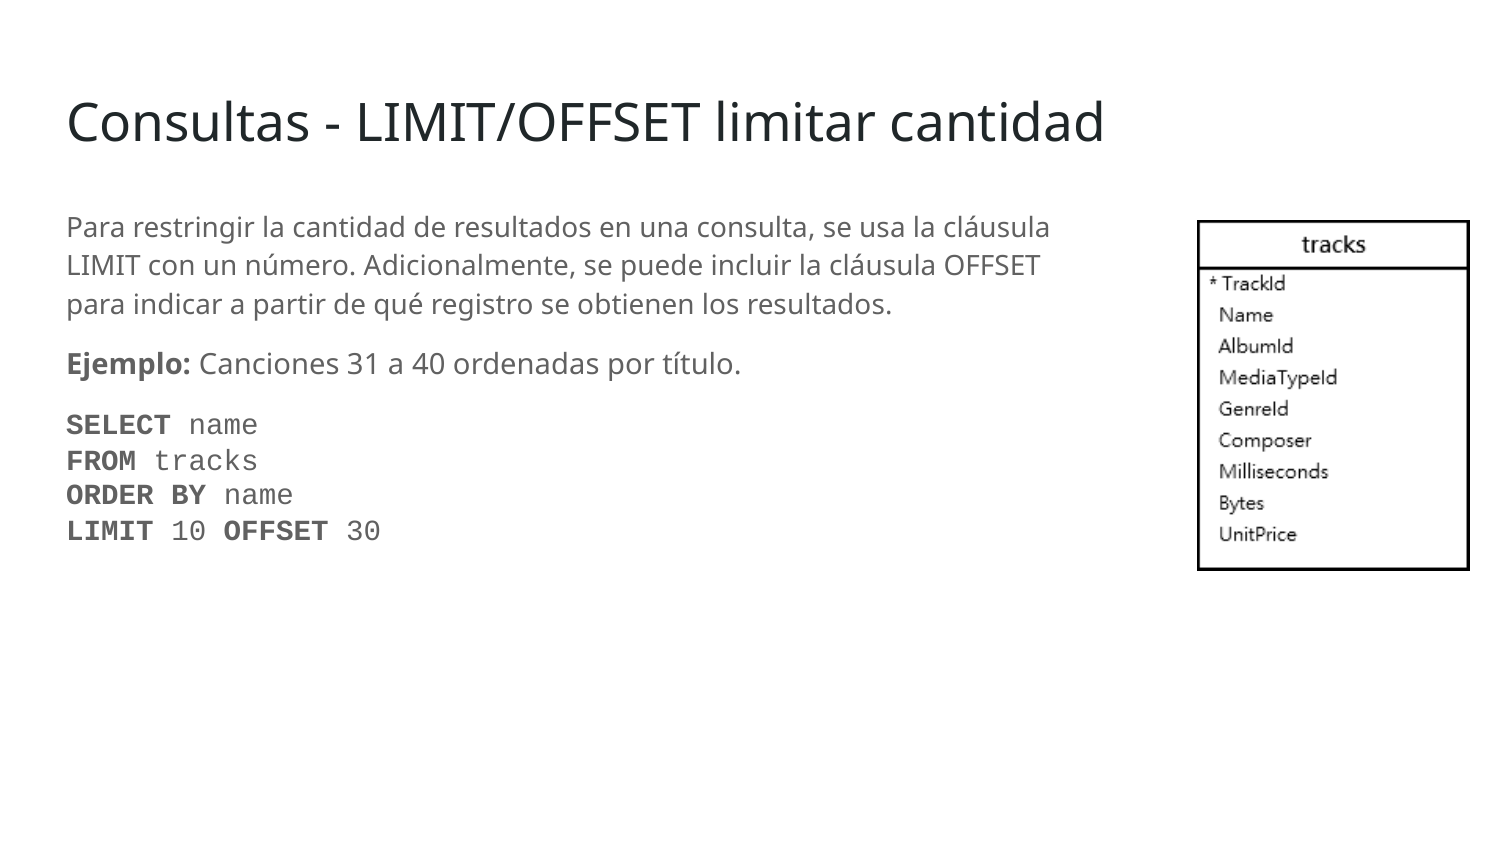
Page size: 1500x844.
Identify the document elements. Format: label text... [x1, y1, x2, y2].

title Consultas - LIMIT/OFFSET limitar cantidad [51, 72, 1449, 167]
picture [1196, 220, 1470, 571]
list Para restringir la cantidad de resultados en una consulta, se usa la cláusula LIMIT con un número. Adicionalmente, se puede incluir la cláusula OFFSET para indicar a partir de qué registro se obtienen los resultados. [51, 189, 1069, 325]
list Ejemplo: Canciones 31 a 40 ordenadas por título. SELECT name FROM tracks ORDER BY name LIMIT 10 OFFSET 30 [51, 325, 1069, 627]
